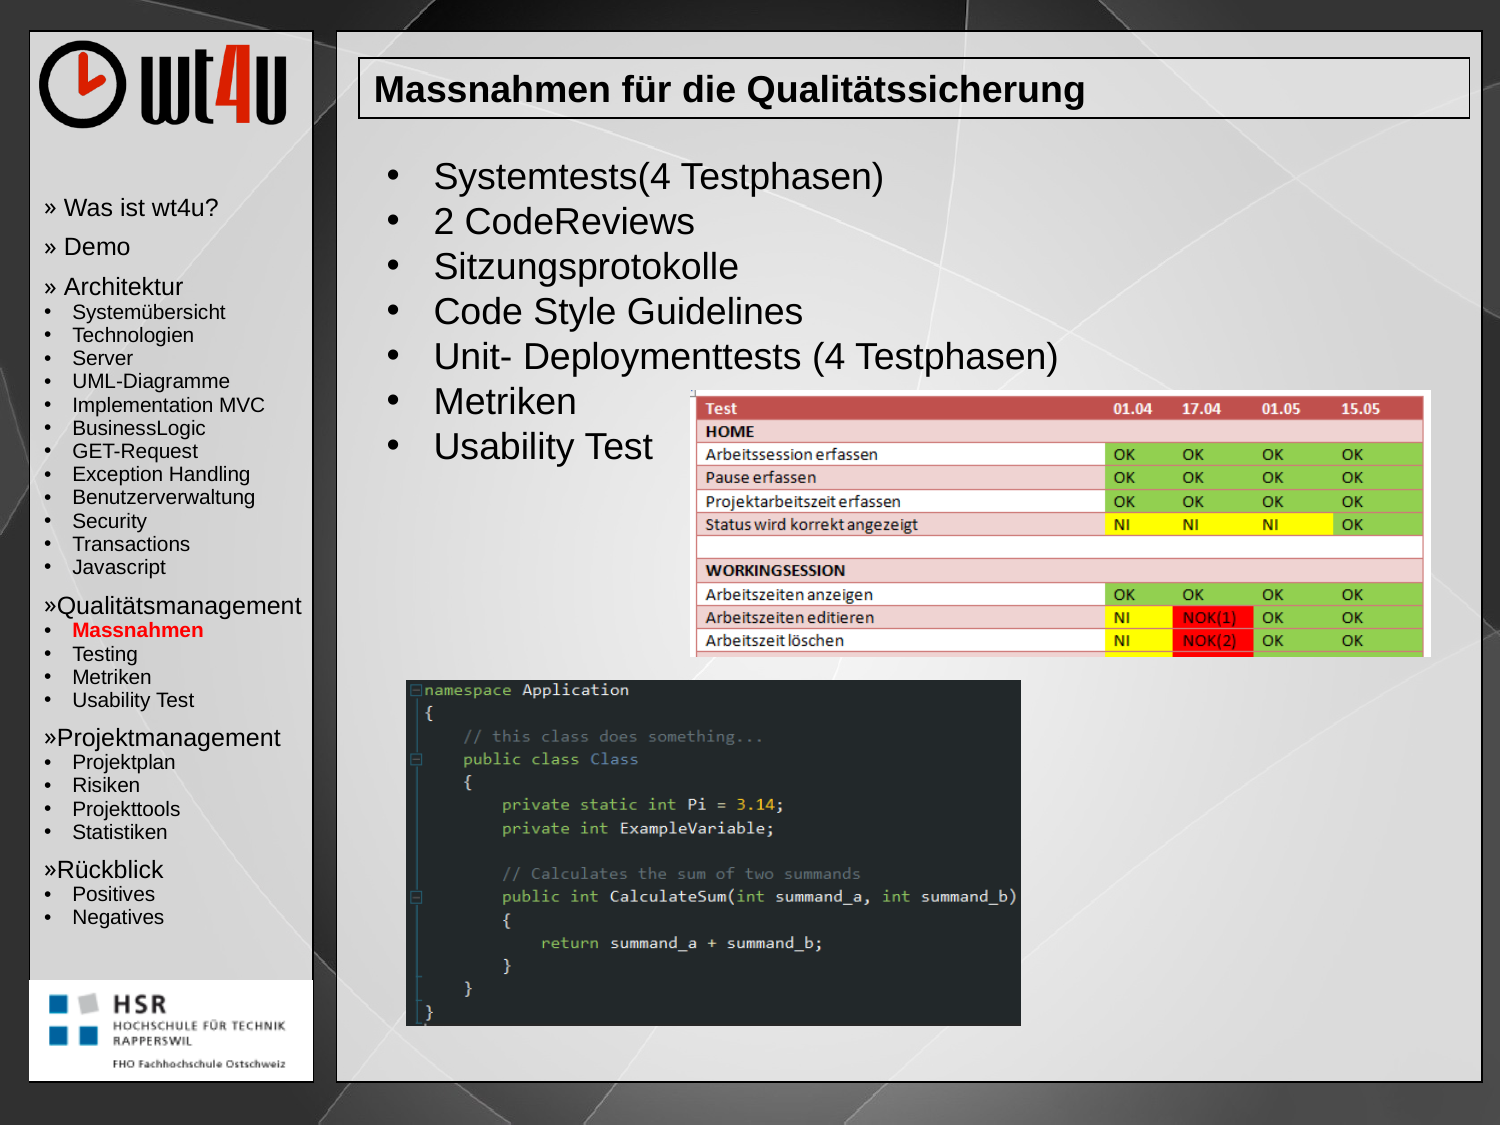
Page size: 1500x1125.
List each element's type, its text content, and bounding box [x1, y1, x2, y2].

picture [0, 0, 1500, 1125]
text_box Was ist wt4u? Demo Architektur Systemübersicht Technologien Server UML-Diagramme Implementation MVC BusinessLogic GET-Request Exception Handling Benutzerverwaltung Security Transactions Javascript Qualitätsmanagement Massnahmen Testing Metriken Usability Test Projektmanagement Projektplan Risiken Projekttools Statistiken Rückblick Positives Negatives [29, 183, 325, 938]
text_box [336, 30, 1483, 1083]
text_box Systemtests(4 Testphasen) 2 CodeReviews Sitzungsprotokolle Code Style Guidelines Unit- Deploymenttests (4 Testphasen) Metriken Usability Test [371, 144, 1365, 520]
text_box Massnahmen für die Qualitätssicherung [359, 57, 1470, 119]
